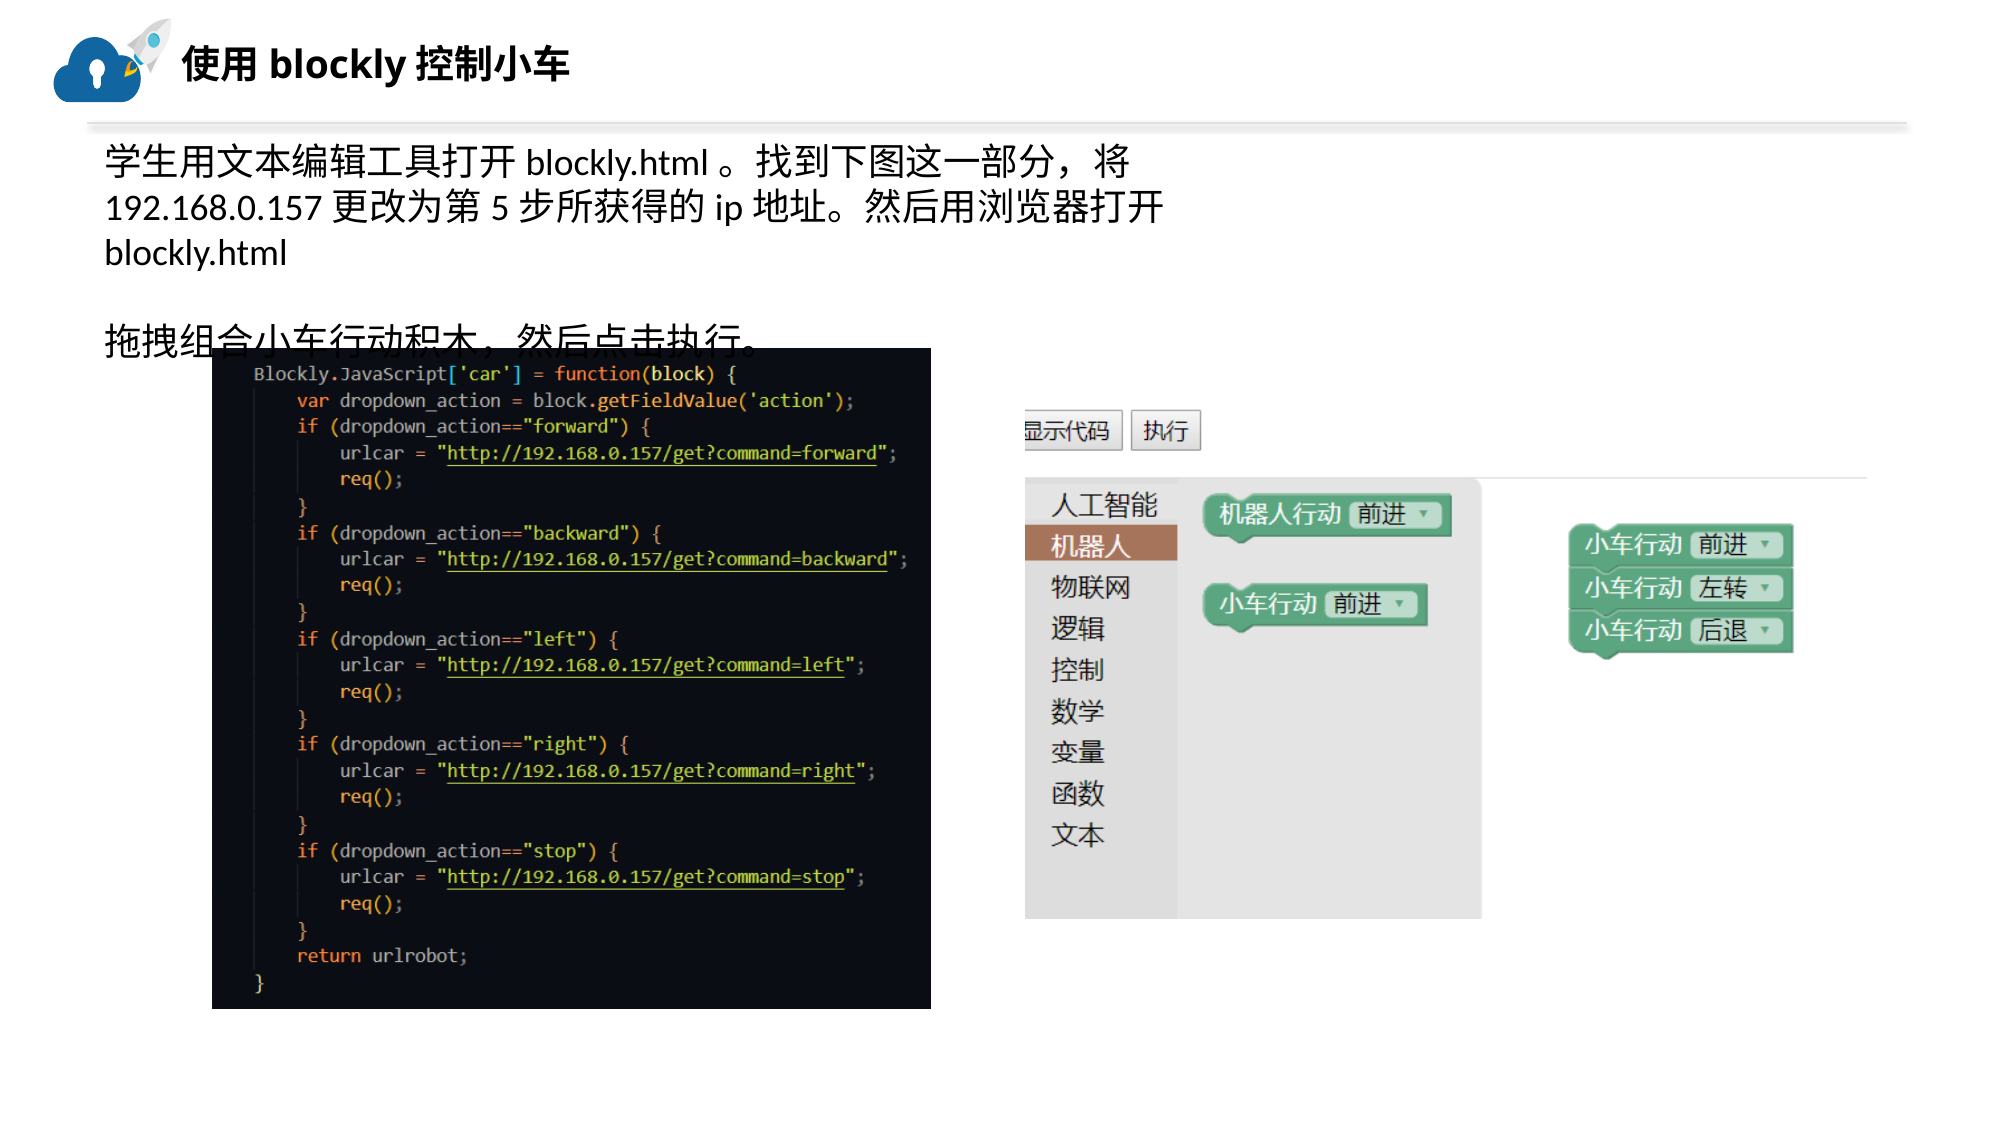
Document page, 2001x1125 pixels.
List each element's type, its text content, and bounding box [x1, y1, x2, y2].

title 使用blockly控制小车 [181, 23, 1516, 102]
picture [1025, 397, 1867, 919]
text_box 学生用文本编辑工具打开blockly.html。找到下图这一部分，将192.168.0.157更改为第5步所获得的ip地址。然后用浏览器打开blockly.html 拖拽组合小车行动积木，然后点击执行。 [89, 130, 1337, 461]
picture [113, 7, 182, 91]
picture [212, 348, 931, 1009]
